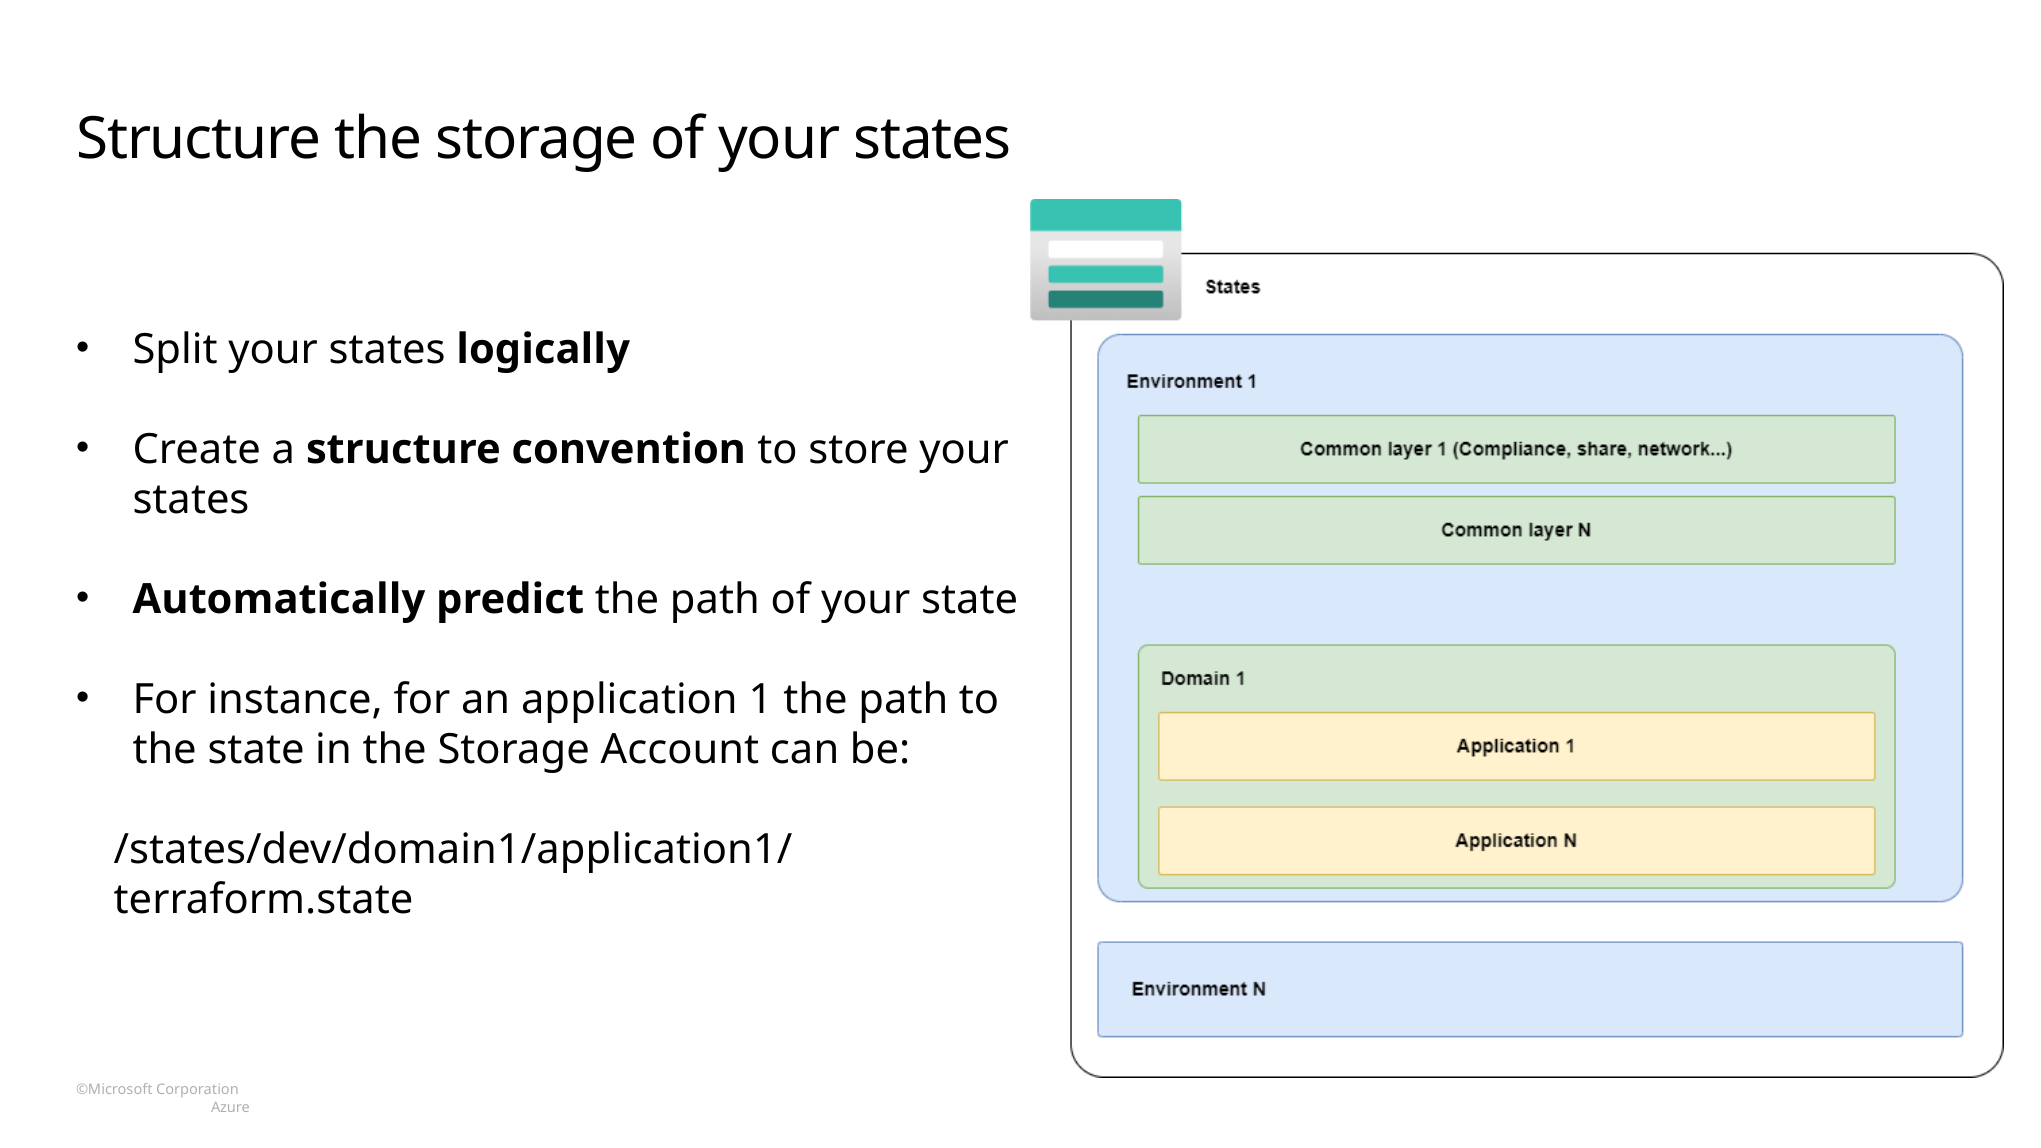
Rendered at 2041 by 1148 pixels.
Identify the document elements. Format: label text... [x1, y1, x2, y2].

list Split your states logically Create a structure convention to store your states Automatically predict the path of your state For instance, for an application 1 the path to the state in the Storage Account can be: /states/dev/domain1/application1/terraform.state [76, 321, 1030, 877]
title Structure the storage of your states [76, 103, 1969, 172]
picture [1030, 199, 2004, 1079]
